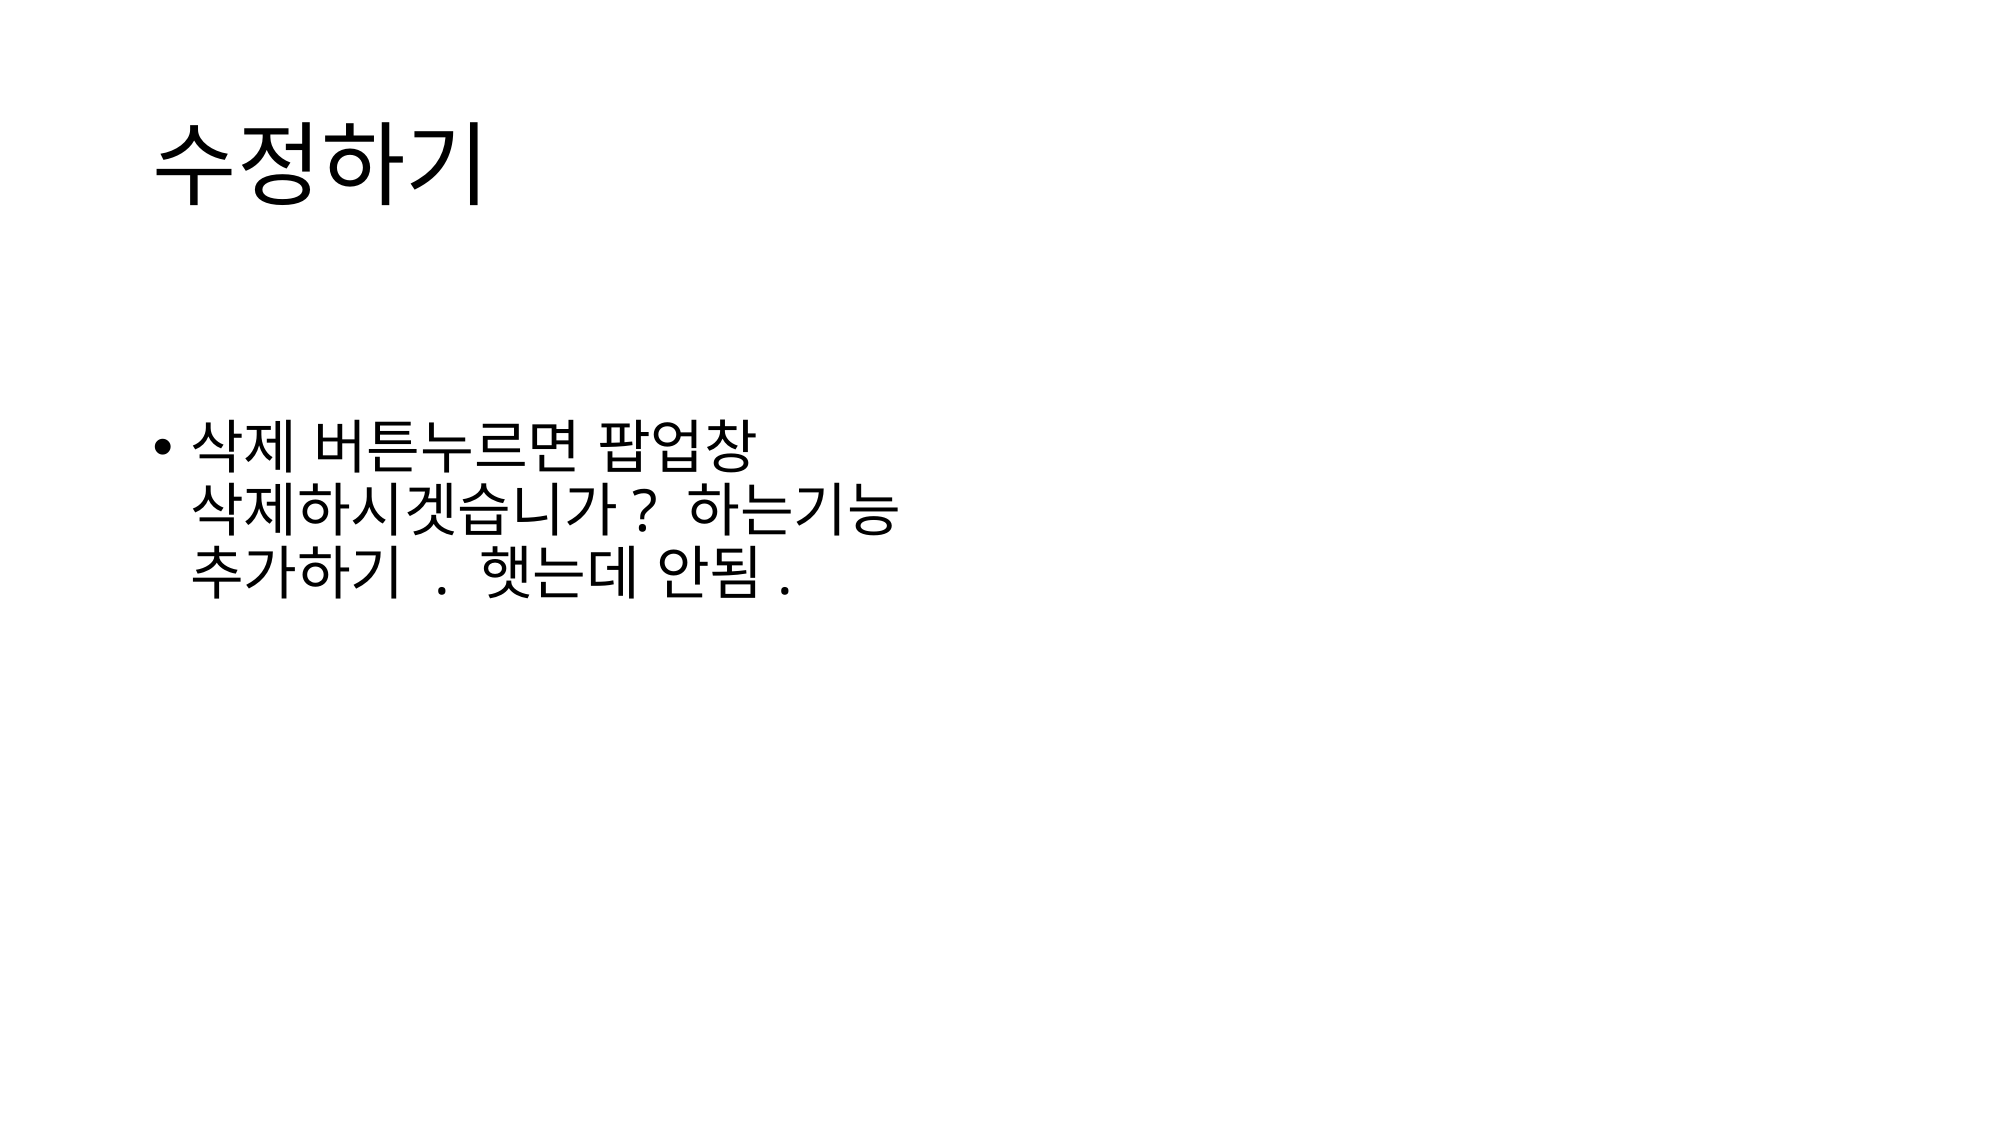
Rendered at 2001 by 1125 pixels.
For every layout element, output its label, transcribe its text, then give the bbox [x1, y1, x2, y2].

list 삭제 버튼누르면 팝업창 삭제하시겟습니가? 하는기능 추가하기 . 햇는데 안됨. [137, 410, 984, 1016]
title 수정하기 [137, 59, 1863, 278]
